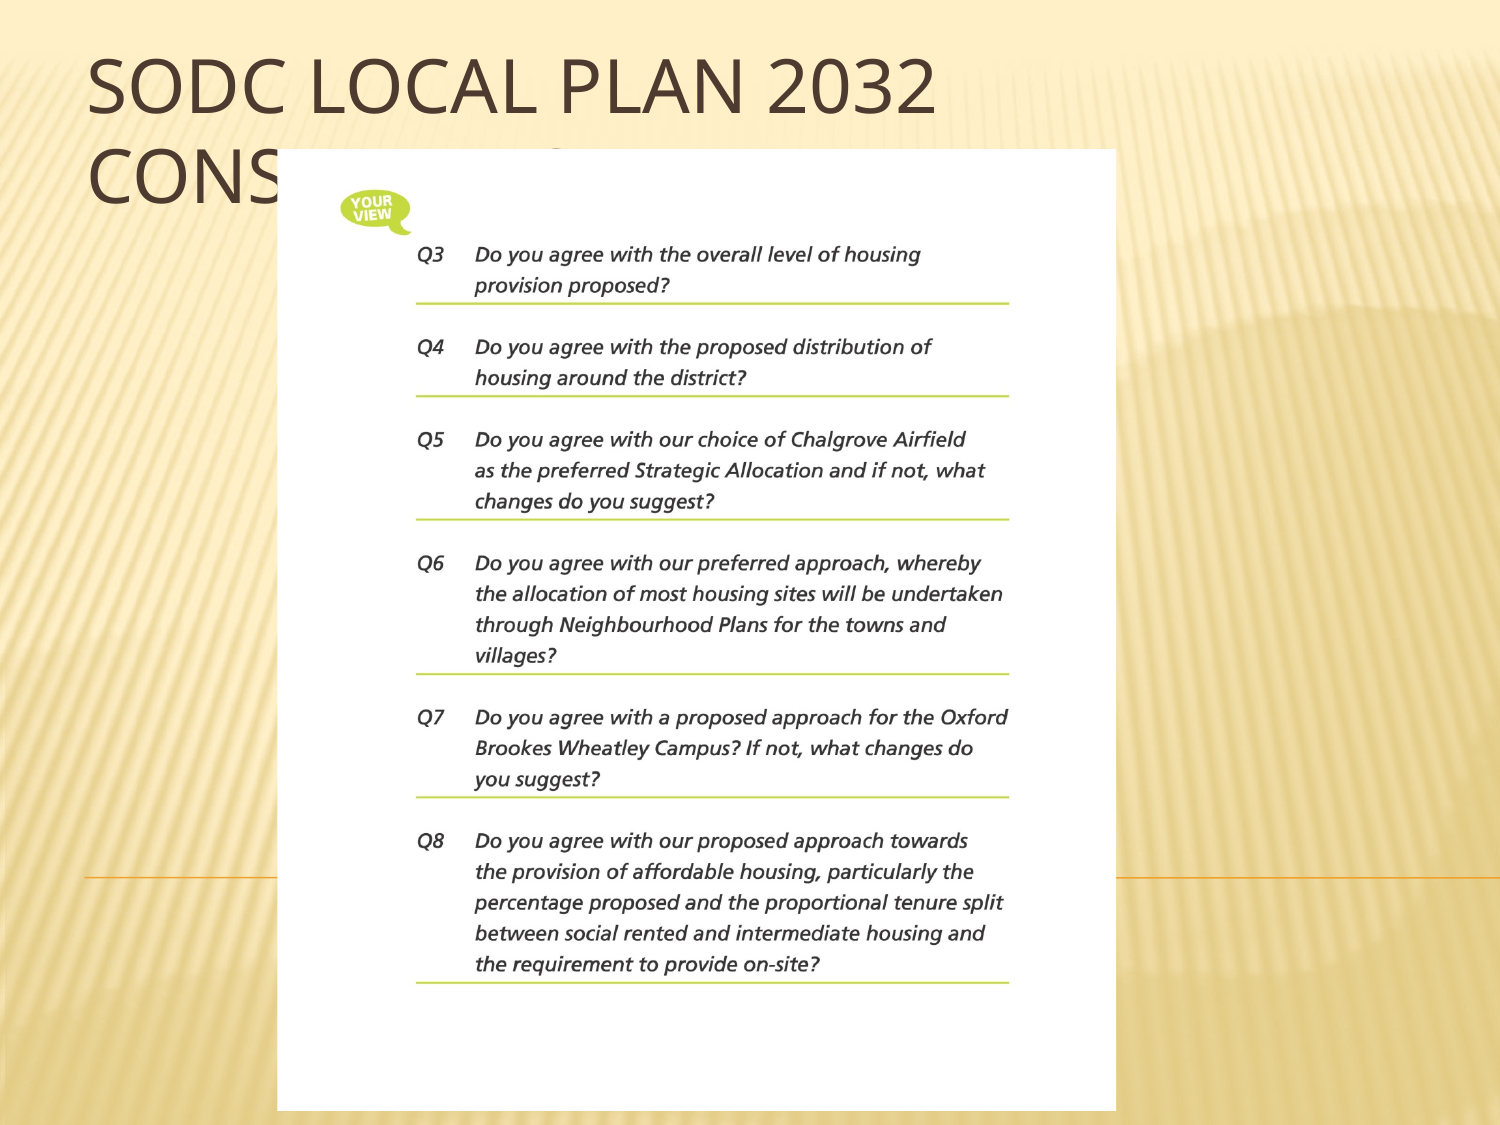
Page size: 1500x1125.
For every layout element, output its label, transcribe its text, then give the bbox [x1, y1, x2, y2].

title SODC Local Plan 2032 Consultation [71, 30, 1459, 157]
picture [277, 148, 1117, 1111]
